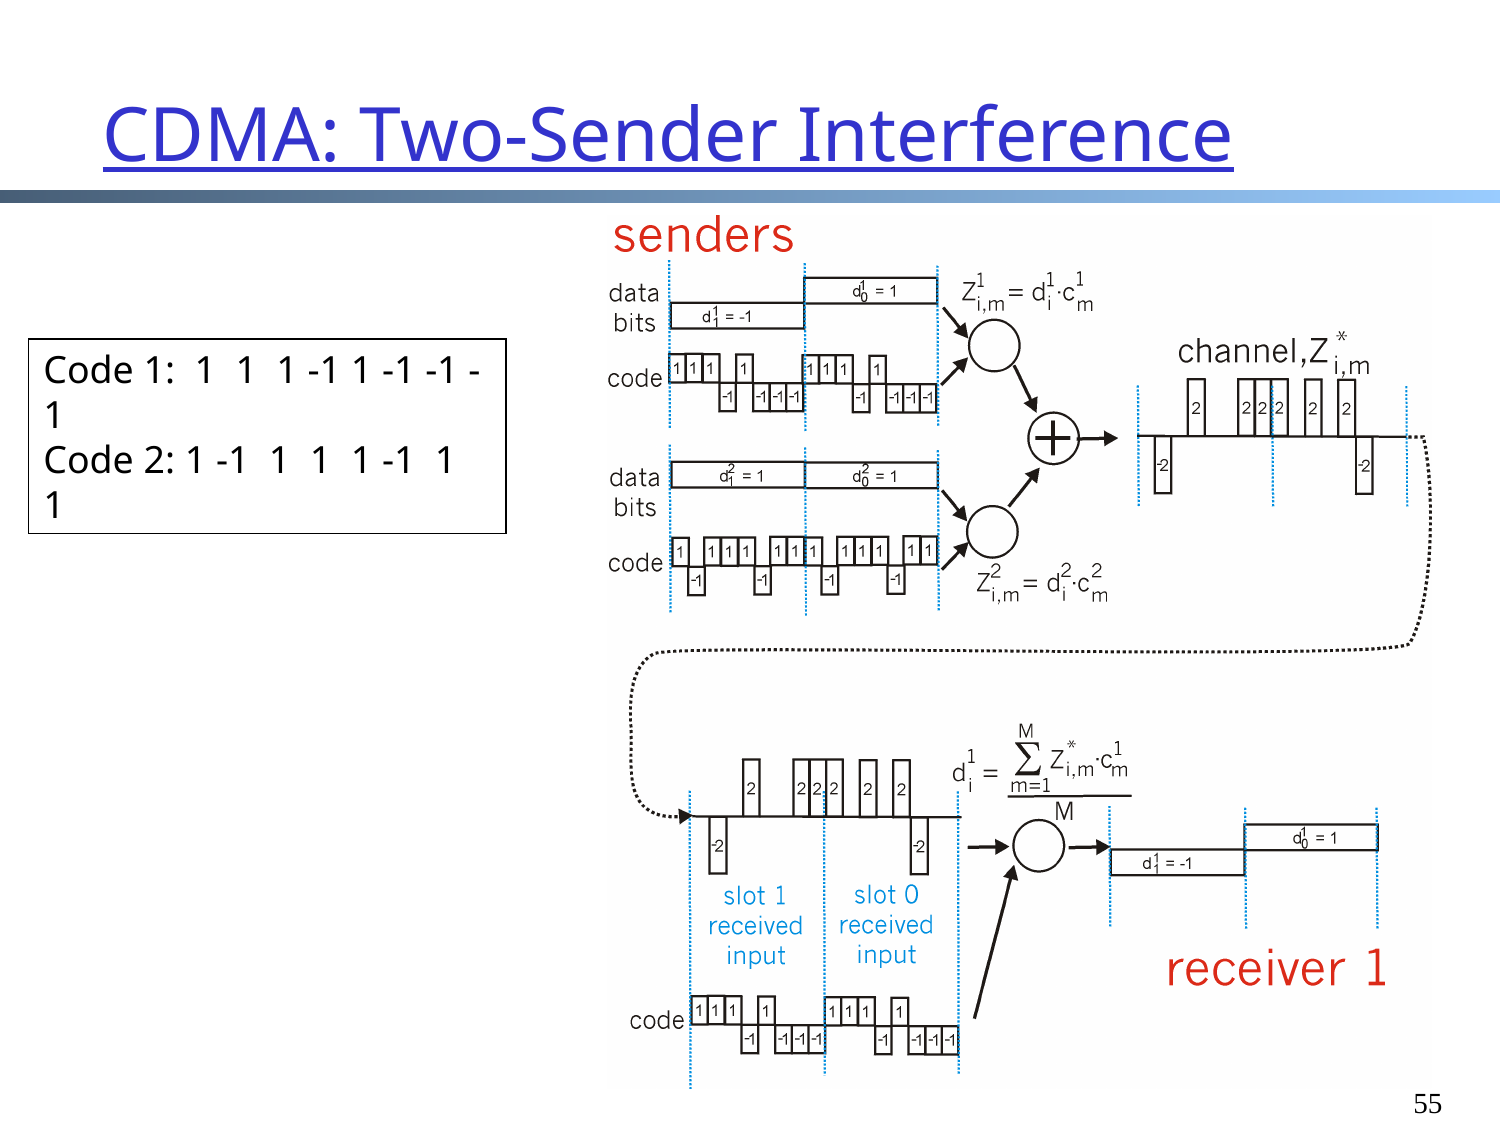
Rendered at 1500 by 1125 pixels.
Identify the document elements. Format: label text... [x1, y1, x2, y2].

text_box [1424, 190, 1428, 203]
slide_number 55 [1387, 1076, 1459, 1125]
picture [606, 215, 1432, 1089]
title CDMA: Two-Sender Interference [87, 37, 1404, 225]
text_box Code 1: 1 1 1 -1 1 -1 -1 -1 Code 2: 1 -1 1 1 1 -1 1 1 [28, 338, 506, 534]
